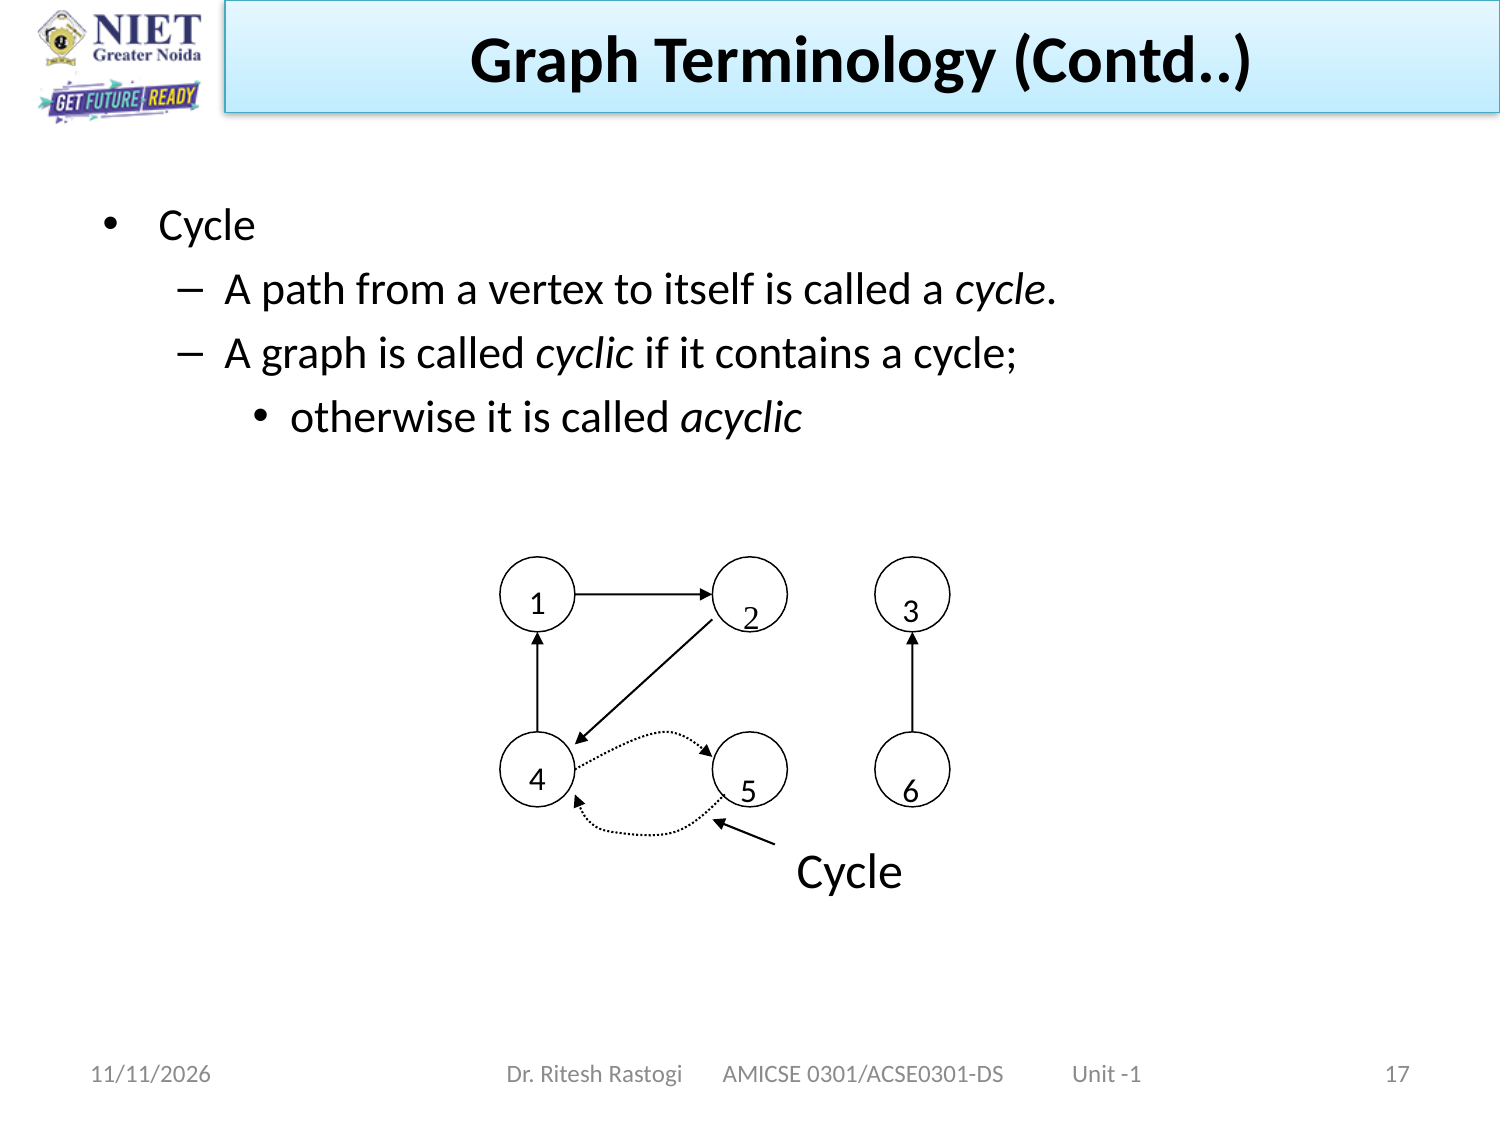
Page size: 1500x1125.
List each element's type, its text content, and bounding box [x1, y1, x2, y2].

footer Dr. Ritesh Rastogi AMICSE 0301/ACSE0301-DS Unit -1 [412, 1042, 1074, 1103]
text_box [498, 555, 951, 888]
slide_number 15-Jan-23 [75, 1042, 412, 1103]
picture [0, 0, 238, 135]
text_box Graph Terminology (Contd..) [238, 0, 1500, 113]
list Cycle A path from a vertex to itself is called a cycle. A graph is called cyclic if it contains a cycle; otherwise it is called acyclic [87, 187, 1438, 930]
slide_number 17 [1074, 1042, 1425, 1103]
